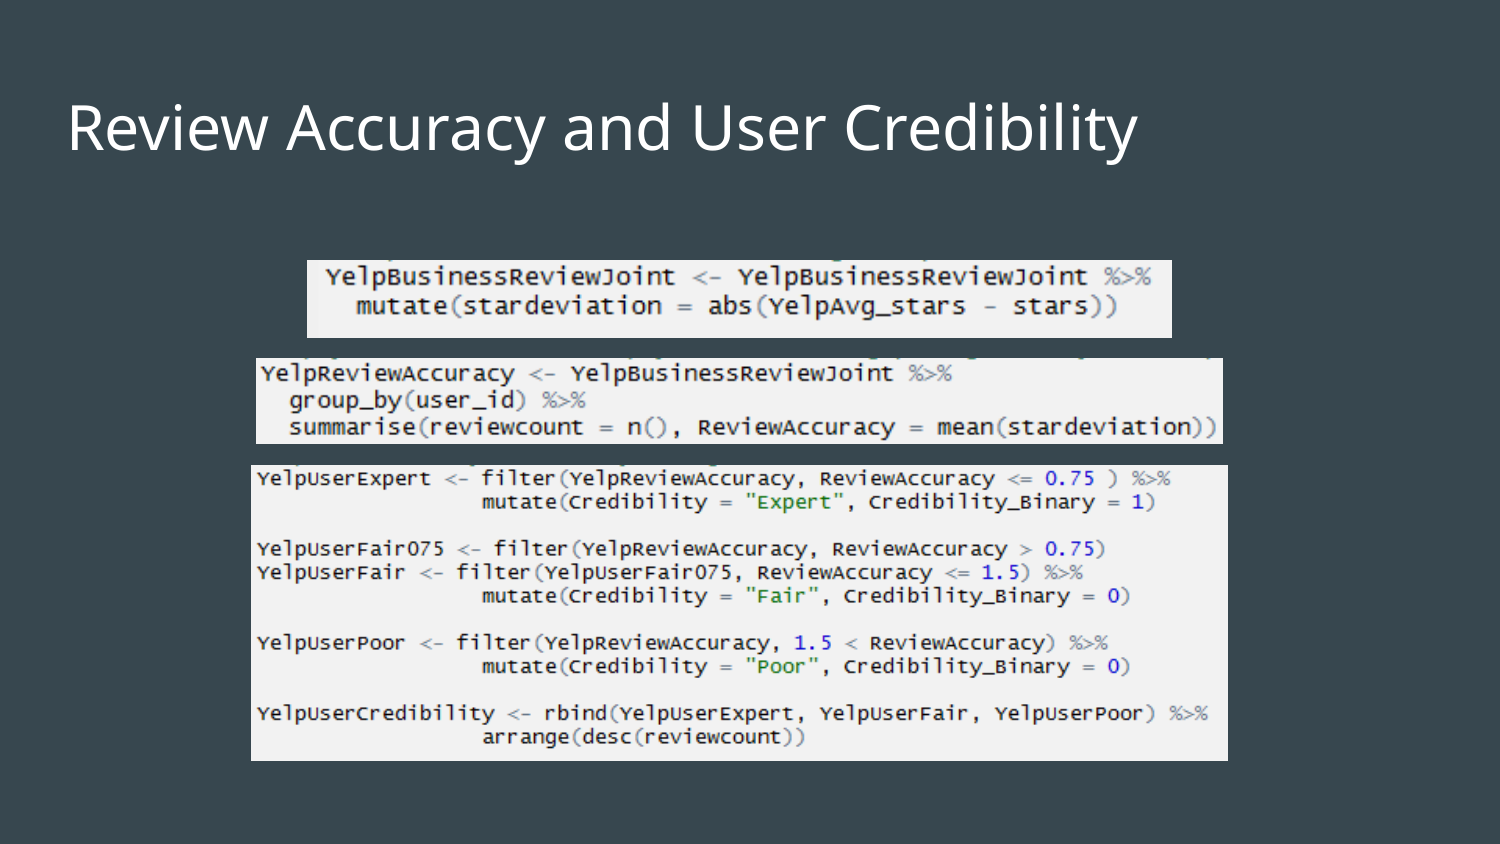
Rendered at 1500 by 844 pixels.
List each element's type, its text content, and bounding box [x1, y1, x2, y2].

title Review Accuracy and User Credibility [51, 72, 1449, 167]
picture [307, 260, 1172, 338]
picture [255, 358, 1224, 444]
picture [251, 464, 1229, 761]
